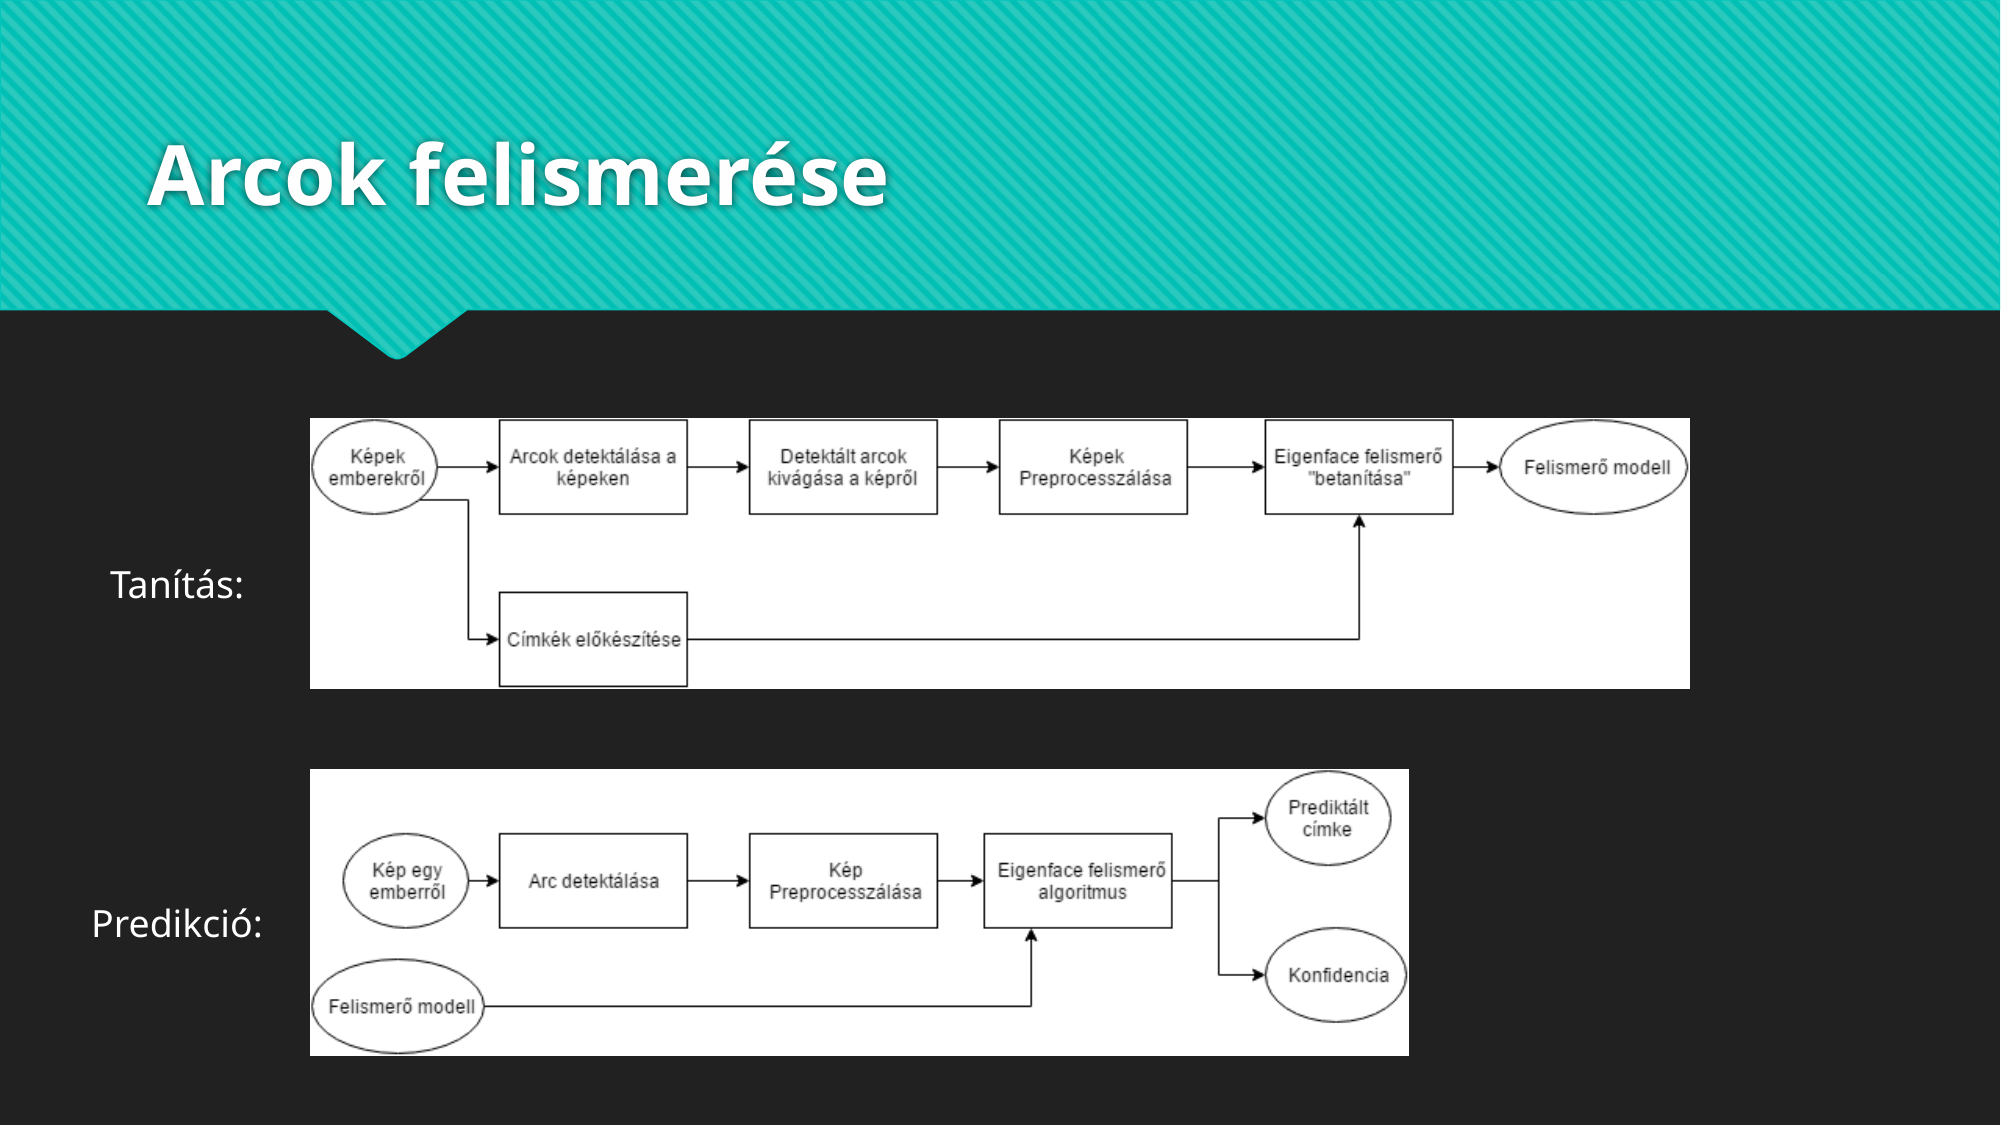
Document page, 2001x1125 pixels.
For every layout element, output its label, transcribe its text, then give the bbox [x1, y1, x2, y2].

text_box Tanítás: [95, 553, 260, 614]
title Arcok felismerése [132, 70, 1868, 230]
text_box Predikció: [76, 892, 278, 953]
picture [309, 769, 1409, 1057]
picture [309, 418, 1691, 690]
